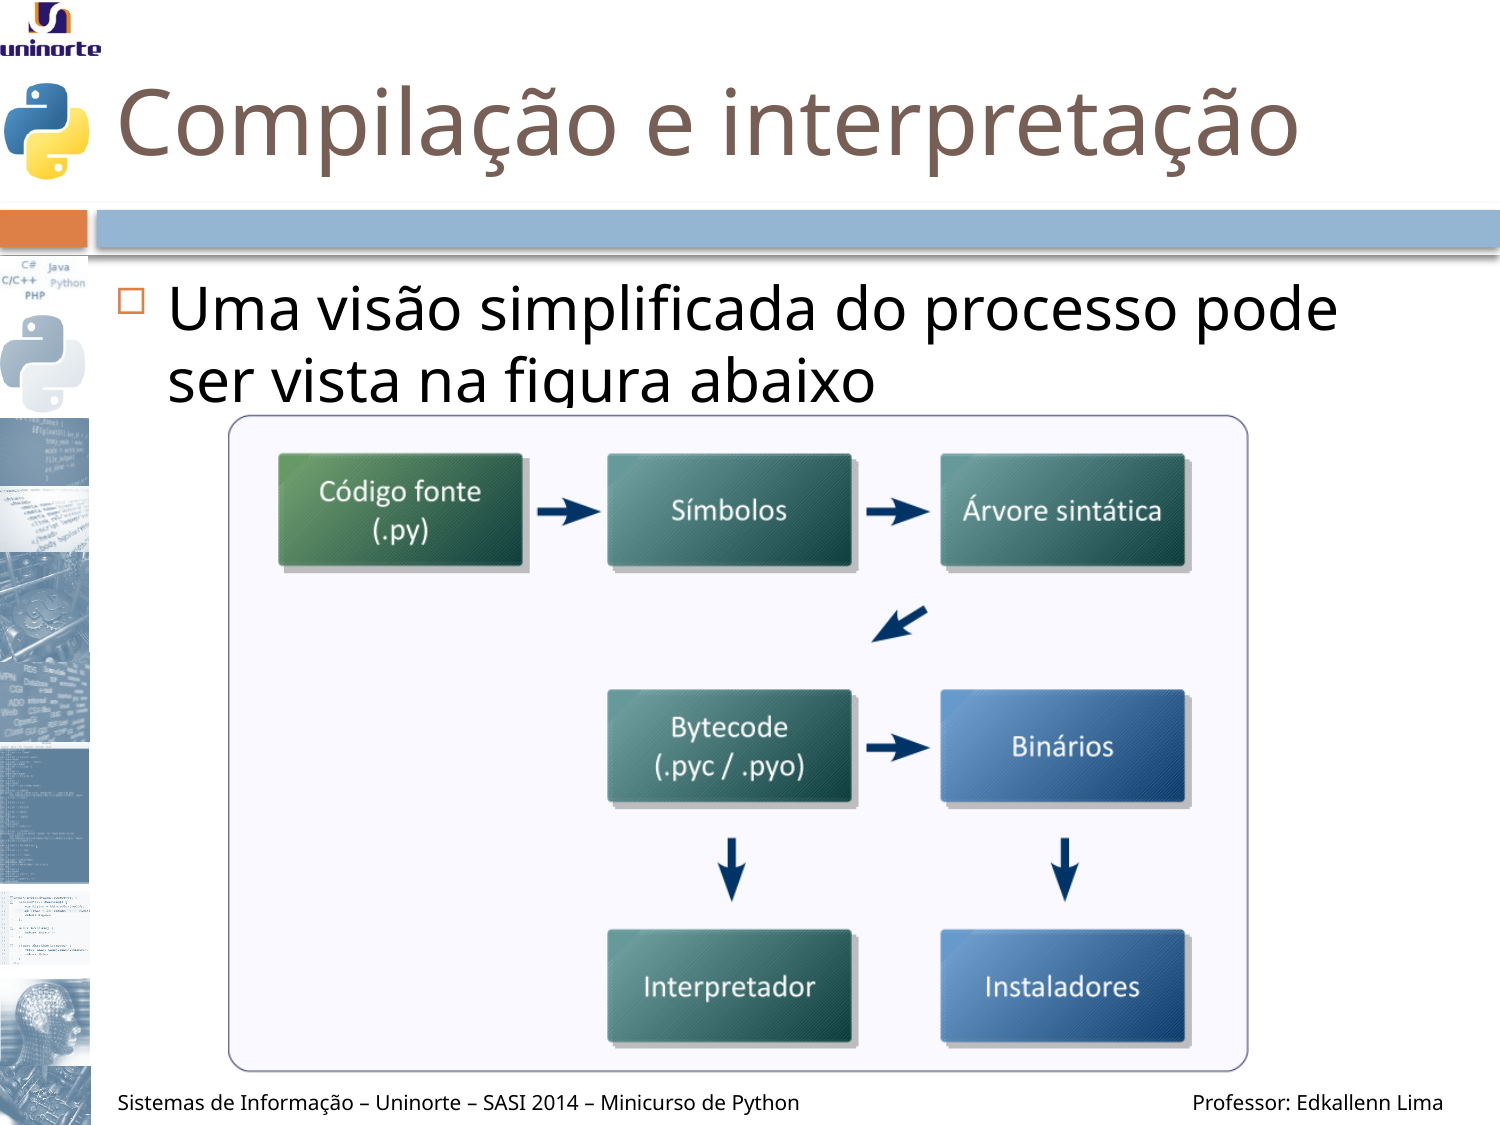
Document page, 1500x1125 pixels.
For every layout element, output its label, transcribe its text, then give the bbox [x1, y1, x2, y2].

list Uma visão simplificada do processo pode ser vista na figura abaixo [100, 262, 1459, 1059]
picture [0, 2, 101, 56]
picture [4, 80, 95, 183]
title Compilação e interpretação [100, 37, 1459, 200]
picture [218, 408, 1259, 1085]
